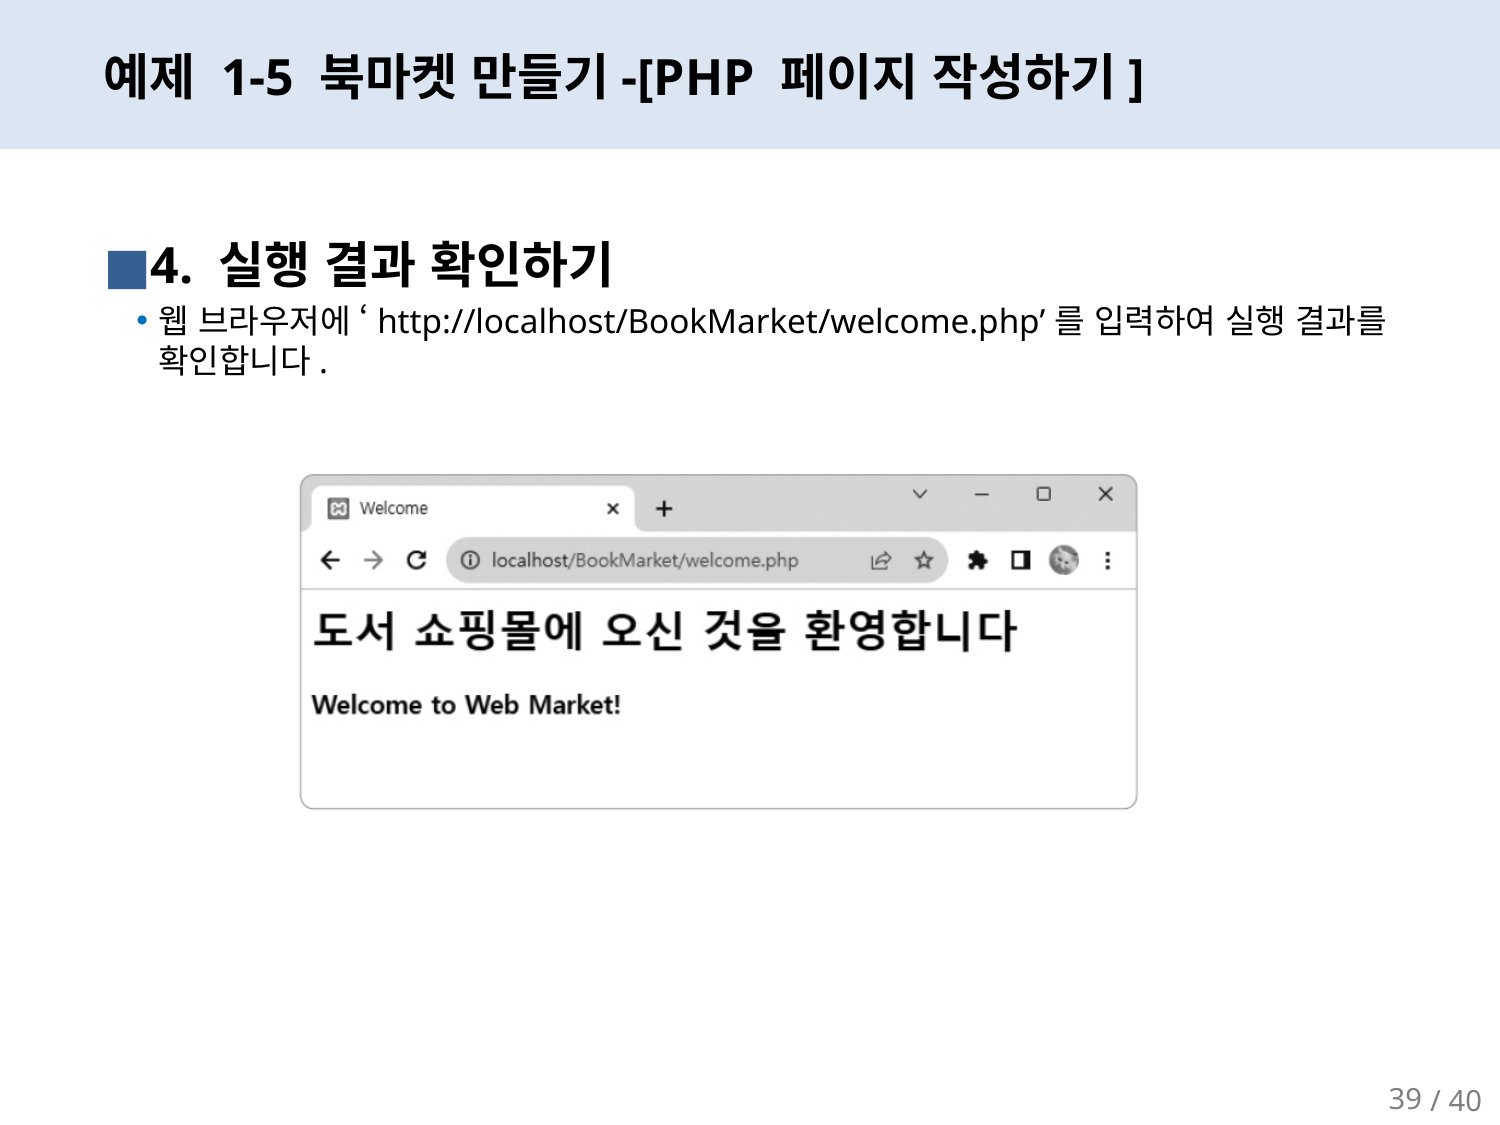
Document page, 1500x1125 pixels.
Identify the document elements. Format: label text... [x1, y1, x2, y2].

title 예제 1-5 북마켓 만들기-[PHP 페이지 작성하기] [88, 30, 1211, 121]
list 4. 실행 결과 확인하기 웹 브라우저에 ‘http://localhost/BookMarket/welcome.php’를 입력하여 실행 결과를 확인합니다. [88, 196, 1436, 1083]
picture [288, 467, 1149, 825]
